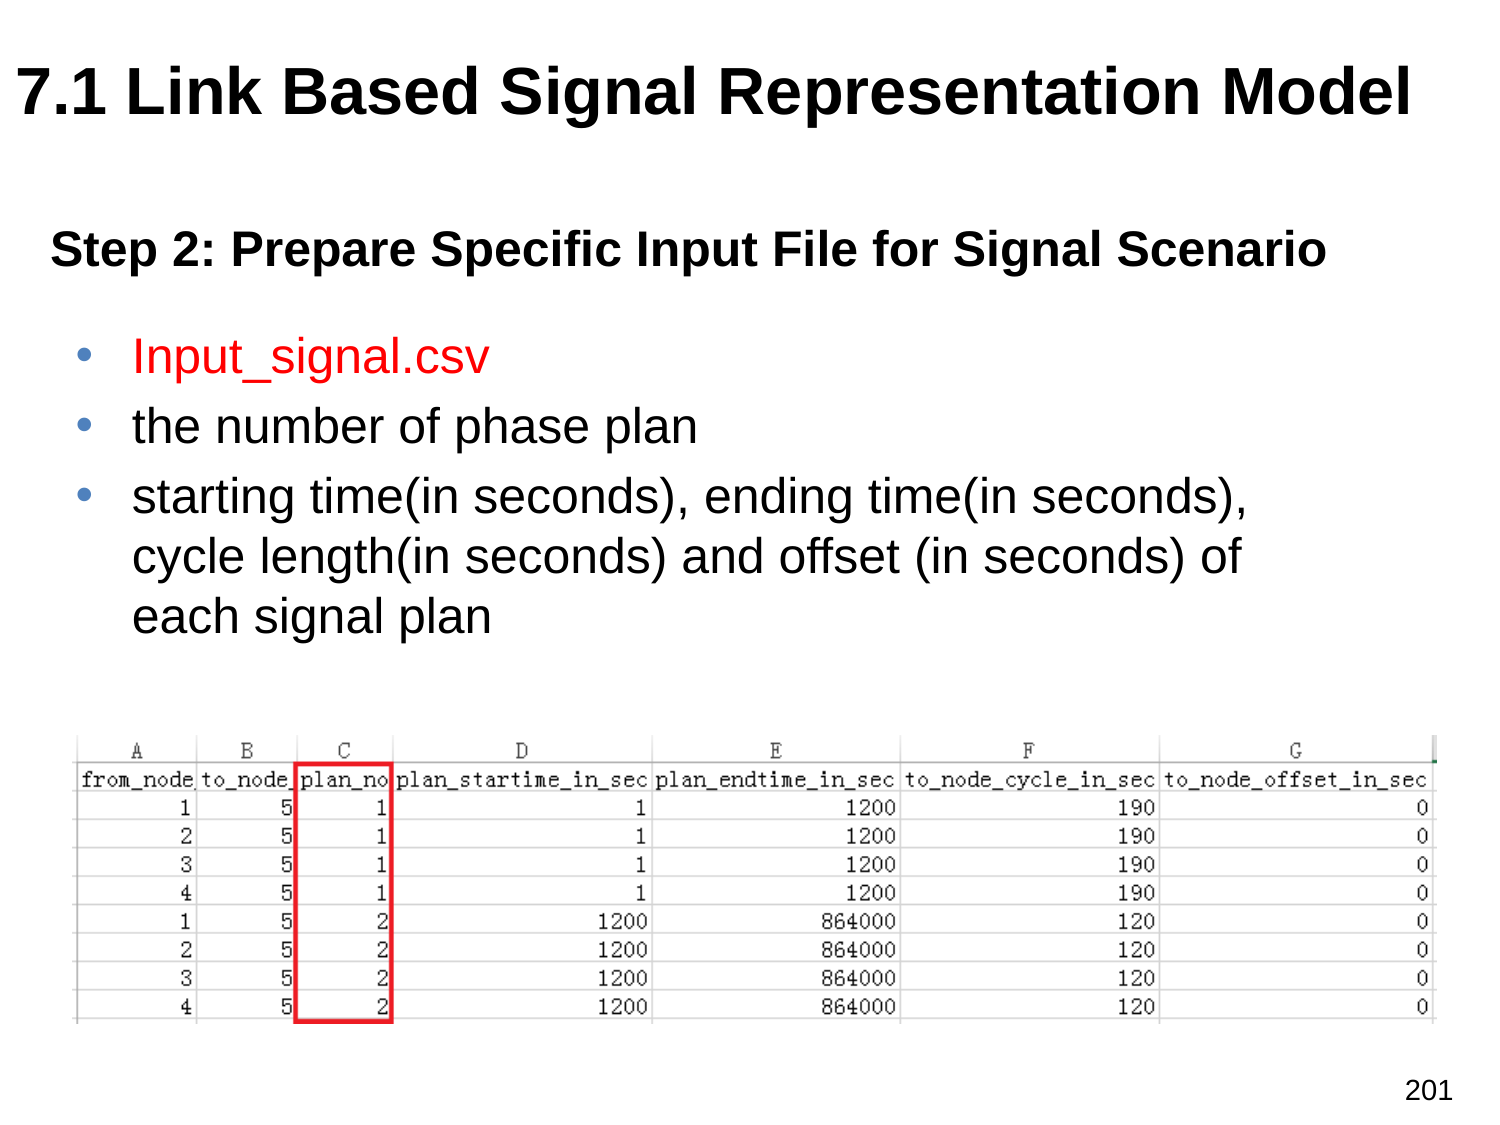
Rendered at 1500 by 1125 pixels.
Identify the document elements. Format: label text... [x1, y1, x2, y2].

text_box 7.1 Link Based Signal Representation Model [0, 4, 1500, 172]
title Step 2: Prepare Specific Input File for Signal Scenario [35, 176, 1391, 316]
picture [71, 735, 1437, 1024]
text_box 201 [1390, 1063, 1482, 1124]
list Input_signal.csv the number of phase plan starting time(in seconds), ending time(in seconds), cycle length(in seconds) and offset (in seconds) of each signal plan [60, 316, 1373, 715]
